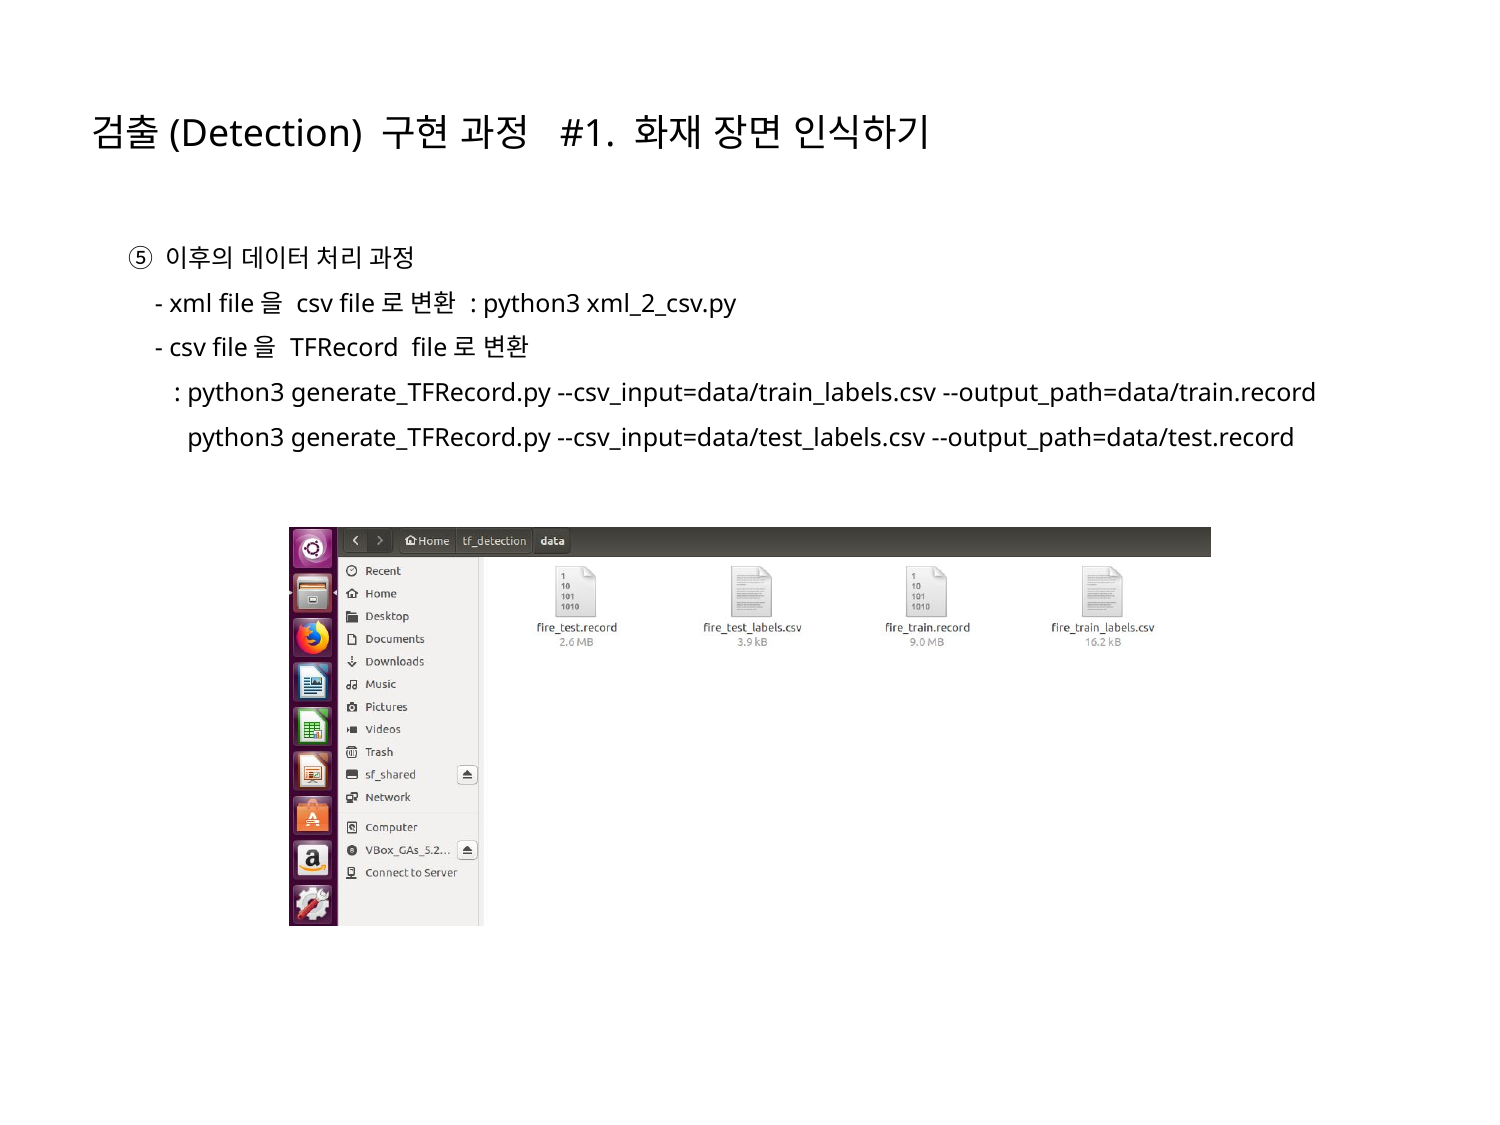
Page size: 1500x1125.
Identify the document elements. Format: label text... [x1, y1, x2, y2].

text_box ⑤ 이후의 데이터 처리 과정 - xml file을 csv file로 변환 : python3 xml_2_csv.py - csv file을 TFRecord file로 변환 : python3 generate_TFRecord.py --csv_input=data/train_labels.csv --output_path=data/train.record python3 generate_TFRecord.py --csv_input=data/test_labels.csv --output_path=data/test.record [113, 219, 1437, 459]
picture [288, 526, 1211, 926]
text_box 검출(Detection) 구현 과정 #1. 화재 장면 인식하기 [76, 101, 1046, 162]
